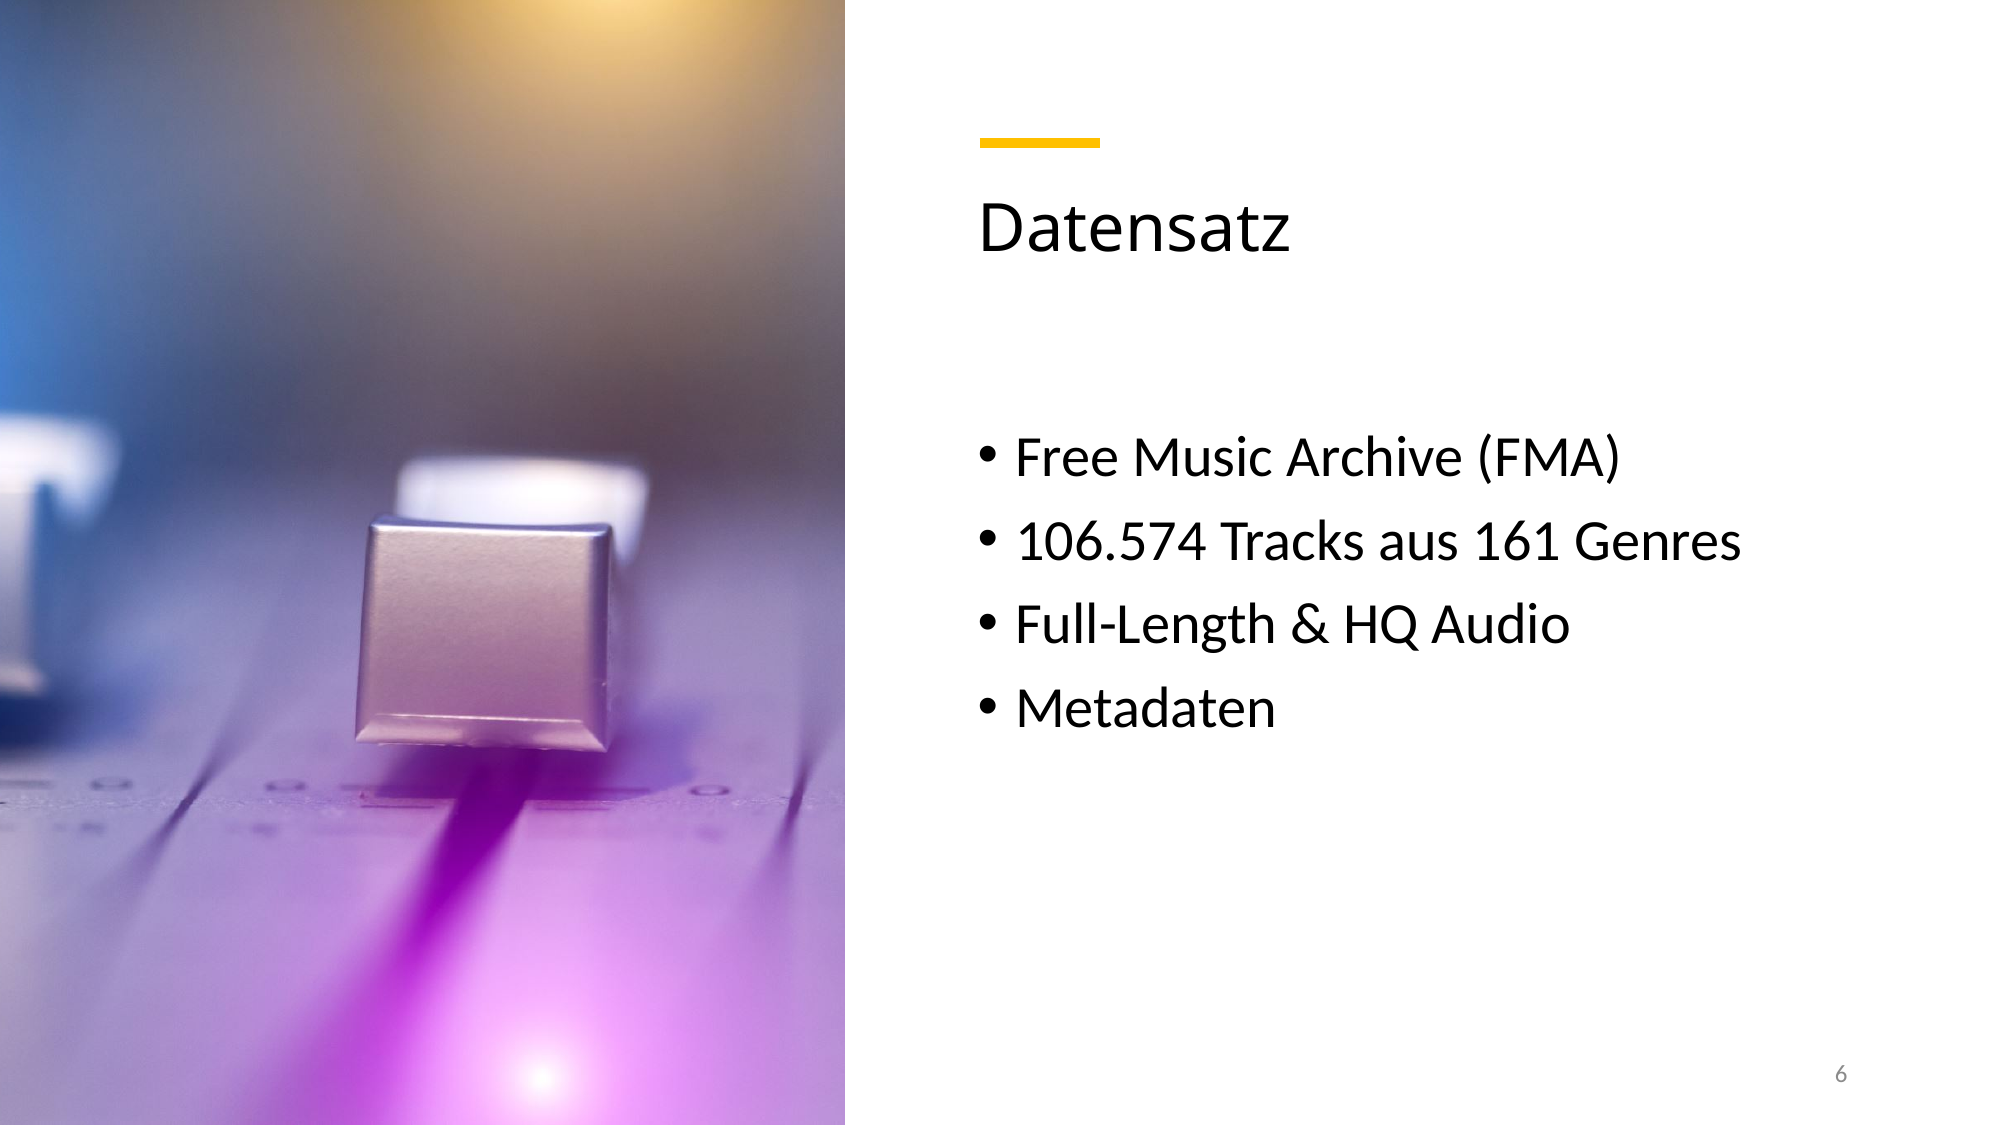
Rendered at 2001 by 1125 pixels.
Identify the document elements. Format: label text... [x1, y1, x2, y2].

slide_number 6 [1412, 1042, 1863, 1103]
picture [0, 0, 845, 1125]
title Datensatz [962, 186, 1856, 417]
list Free Music Archive (FMA) 106.574 Tracks aus 161 Genres Full-Length & HQ Audio Metadaten [962, 418, 1856, 1008]
